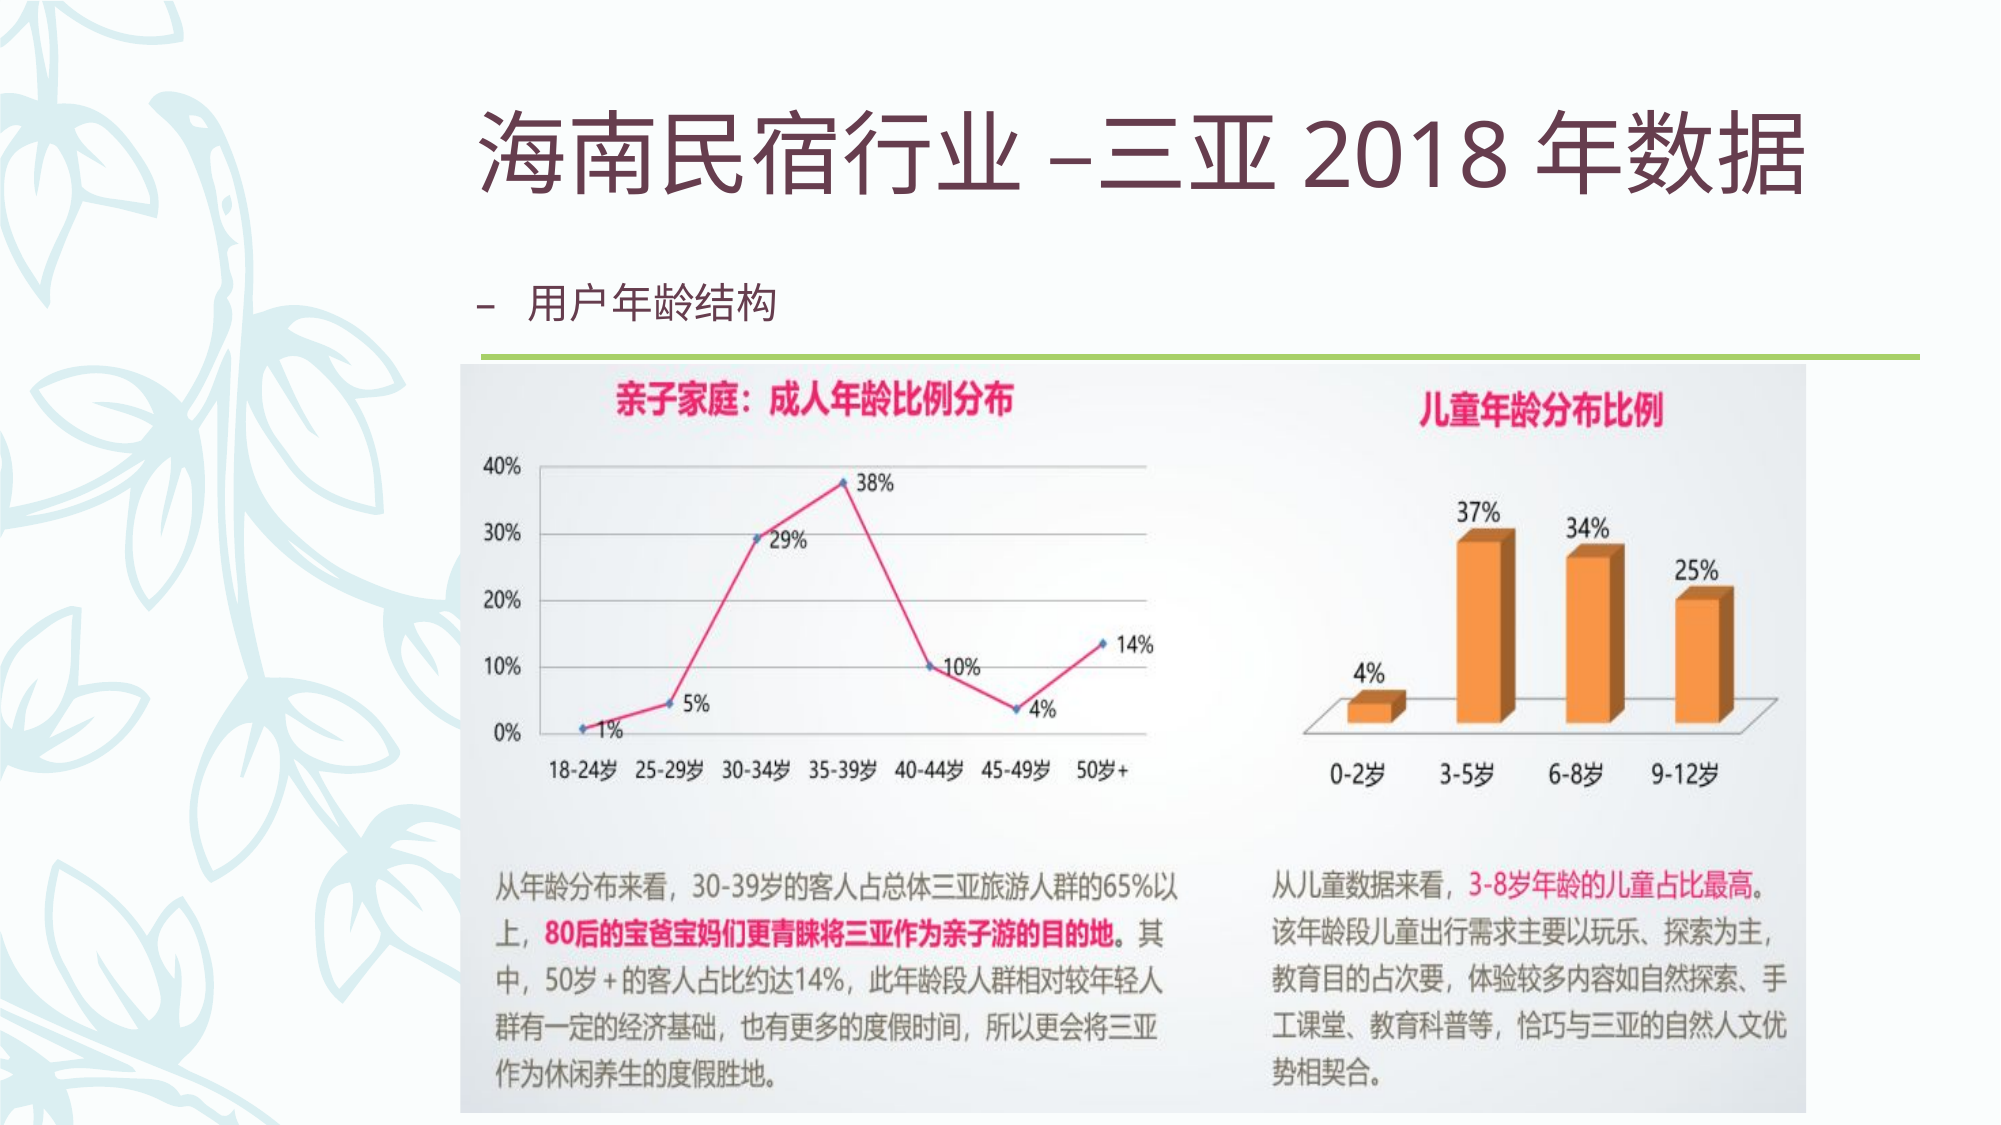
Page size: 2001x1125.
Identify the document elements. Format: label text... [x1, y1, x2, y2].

title 海南民宿行业 –三亚2018年数据 [460, 93, 1920, 350]
text_box 用户年龄结构 [460, 263, 1900, 338]
picture [460, 364, 1807, 1113]
